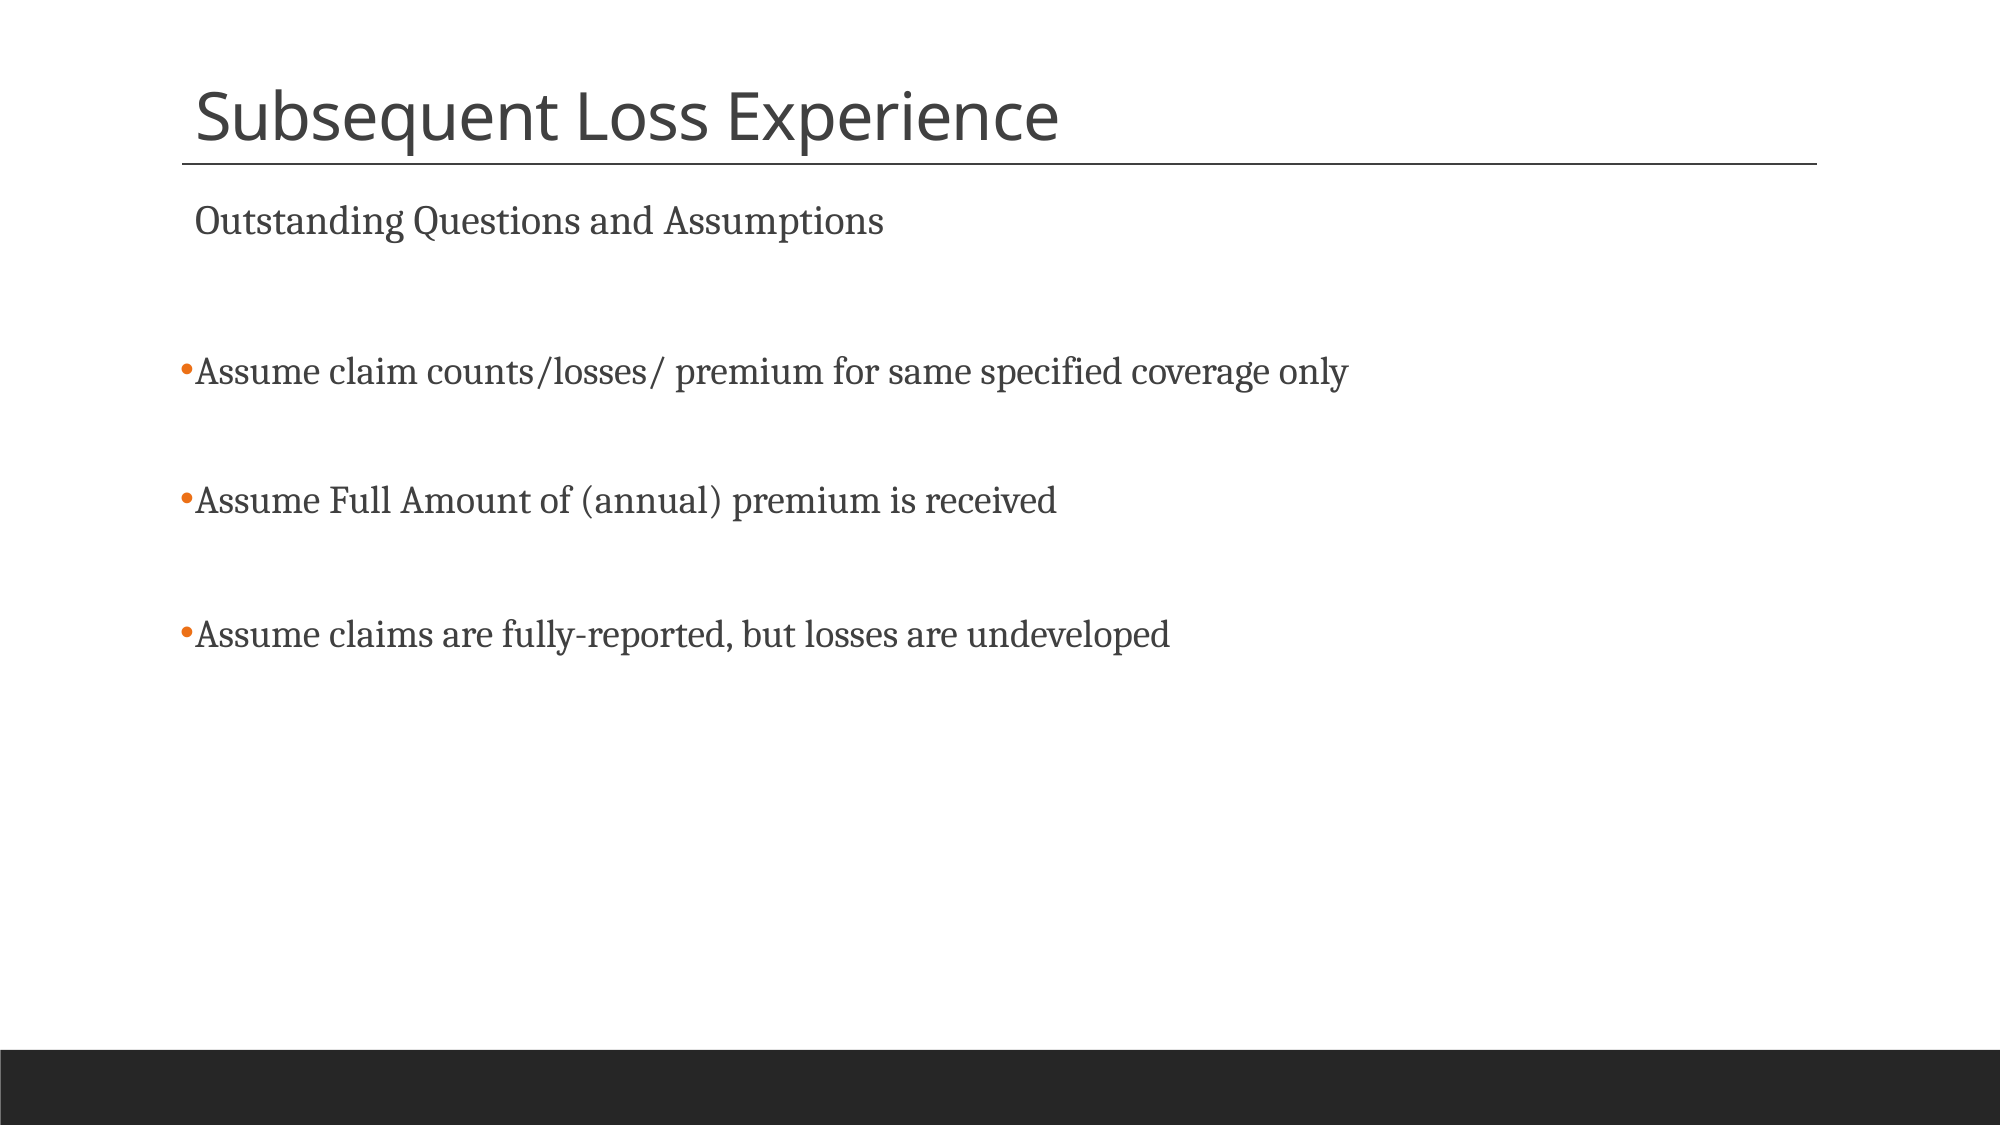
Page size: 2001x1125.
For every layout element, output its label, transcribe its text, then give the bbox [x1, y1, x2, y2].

list Outstanding Questions and Assumptions [180, 180, 1830, 250]
list Assume claim counts/losses/ premium for same specified coverage only Assume Full Amount of (annual) premium is received Assume claims are fully-reported, but losses are undeveloped [180, 333, 1830, 963]
title Subsequent Loss Experience [180, 70, 1830, 163]
